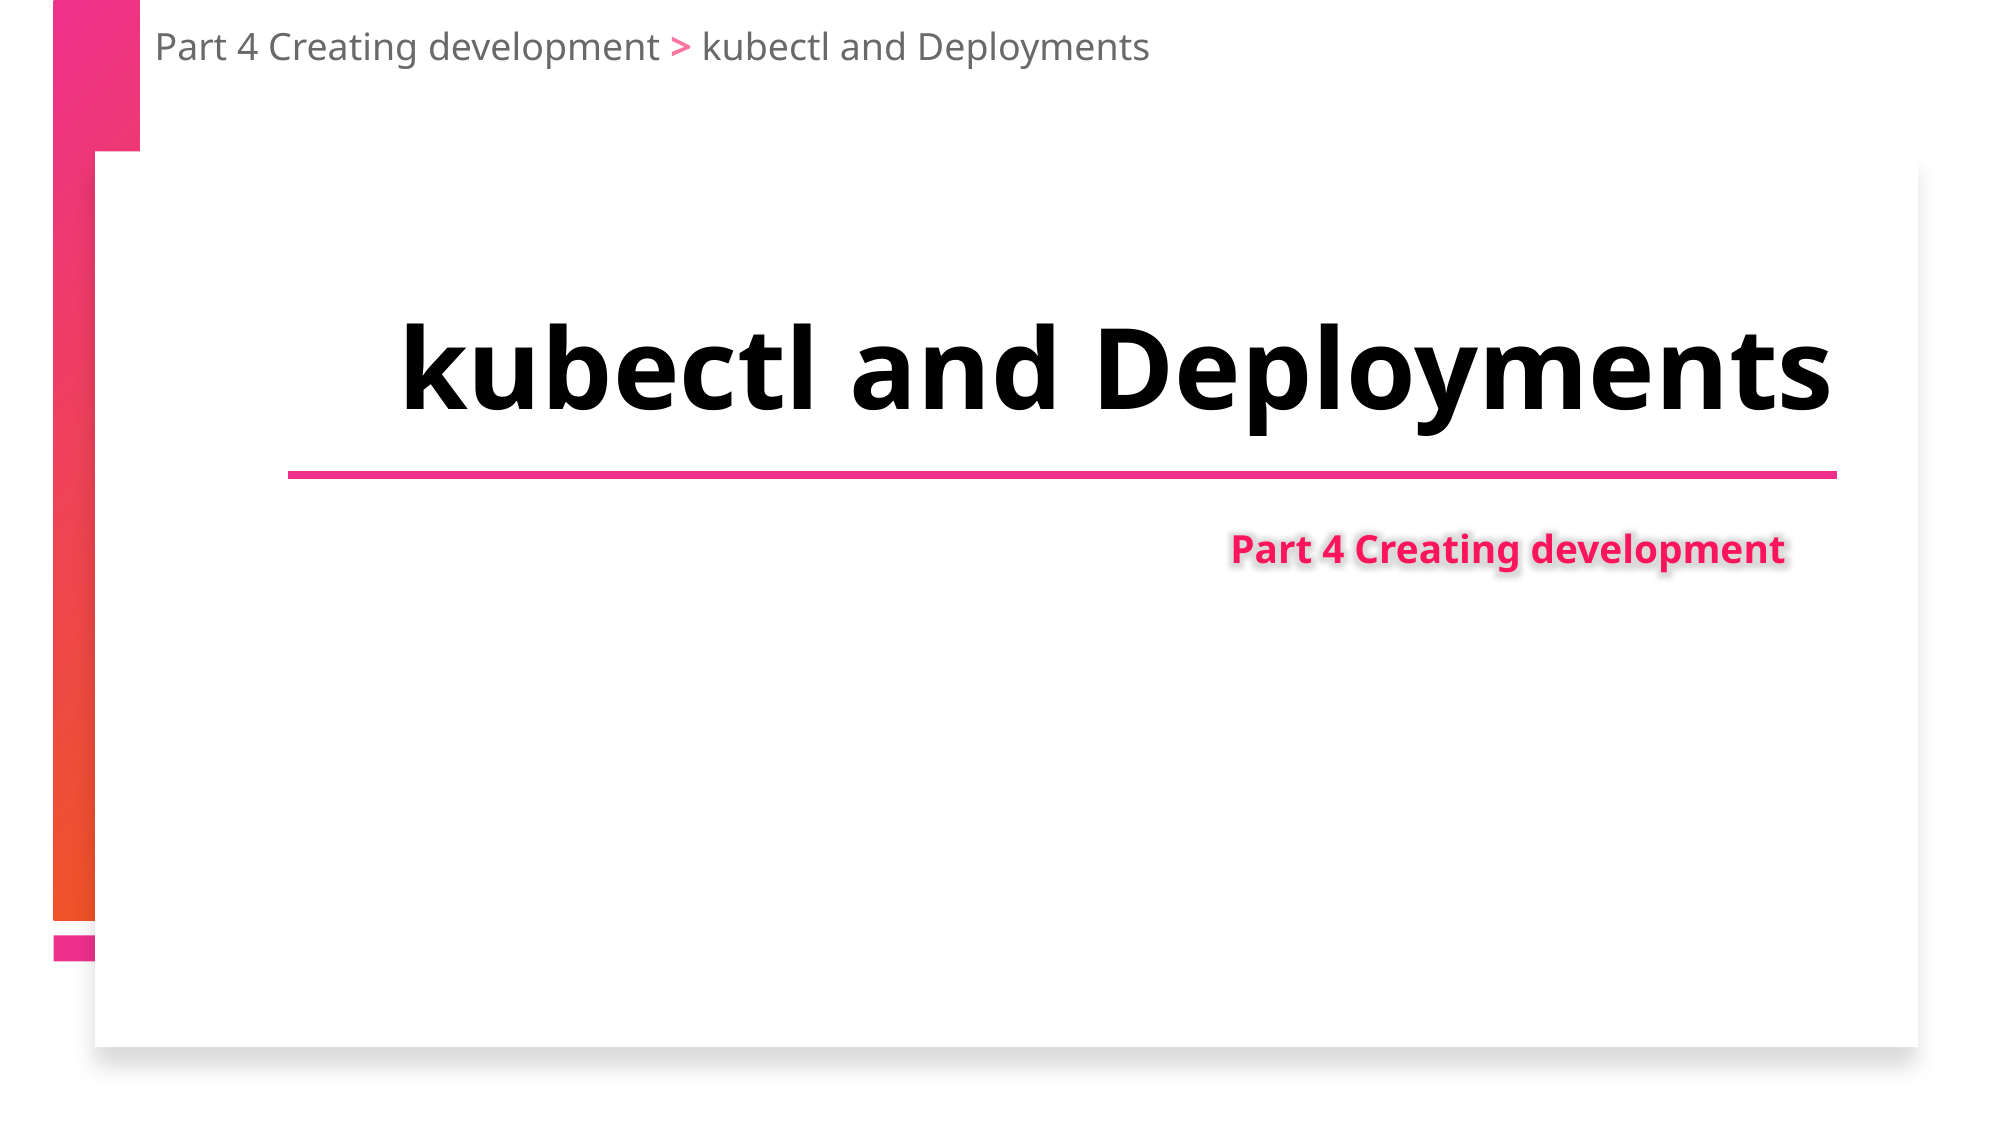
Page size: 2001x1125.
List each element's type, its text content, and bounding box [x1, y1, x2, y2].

text_box [94, 150, 1919, 1048]
text_box Part 4 Creating development [1177, 517, 1850, 579]
text_box kubectl and Deployments [320, 282, 1850, 442]
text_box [0, 437, 578, 524]
text_box Part 4 Creating development > kubectl and Deployments [139, 15, 1291, 75]
